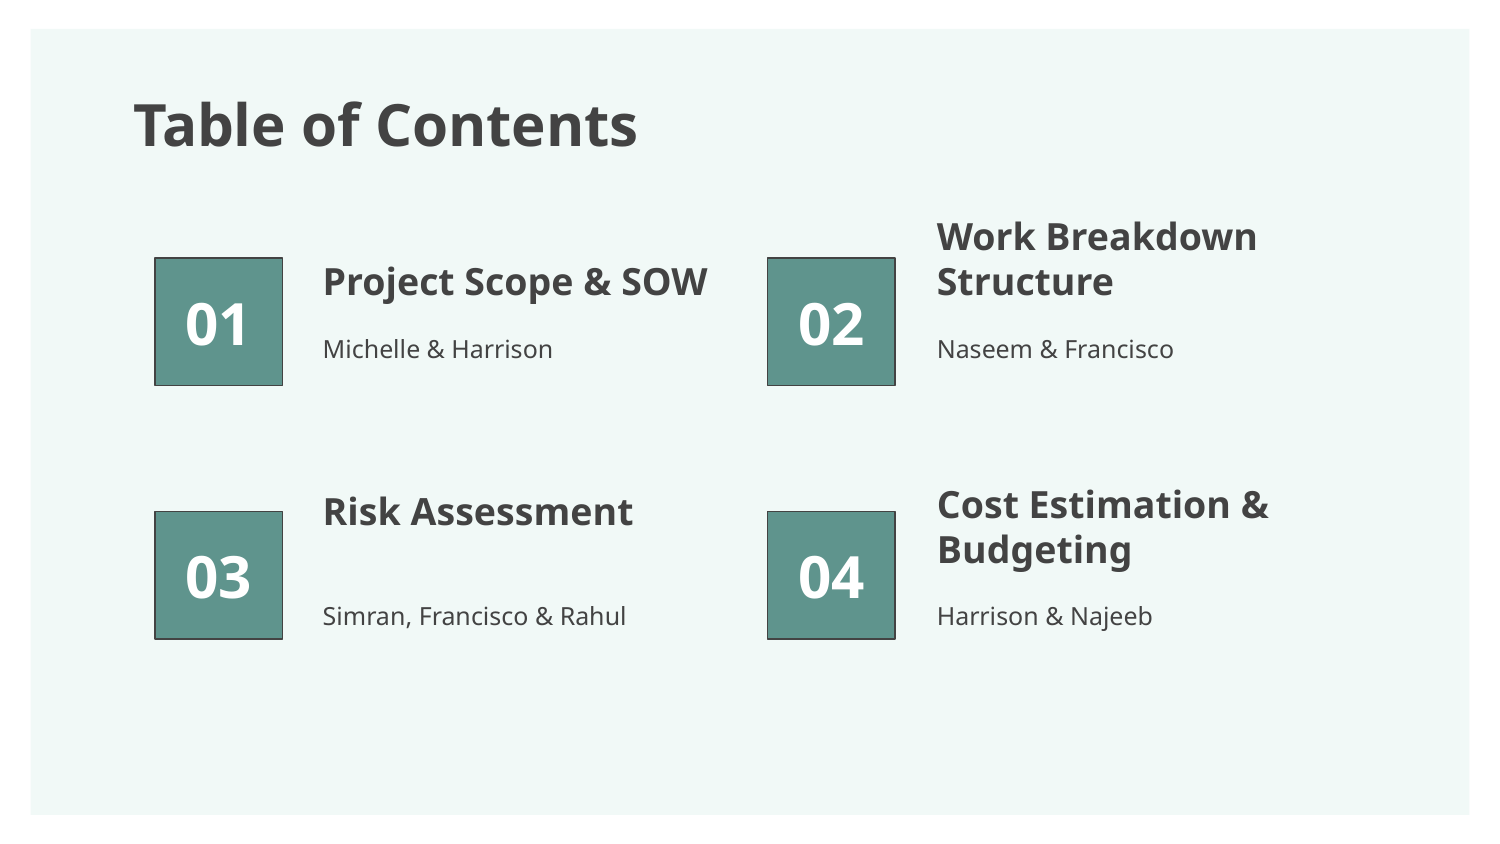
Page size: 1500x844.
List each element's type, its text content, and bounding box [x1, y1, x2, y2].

title Risk Assessment [307, 432, 732, 548]
subtitle Harrison & Najeeb [921, 585, 1346, 680]
subtitle Naseem & Francisco [921, 318, 1346, 413]
title 04 [767, 511, 896, 640]
title Table of Contents [118, 72, 1382, 167]
subtitle Simran, Francisco & Rahul [307, 585, 732, 680]
title Project Scope & SOW [307, 190, 732, 318]
title Work Breakdown Structure [921, 245, 1346, 318]
title Cost Estimation & Budgeting [921, 470, 1346, 585]
title 03 [154, 511, 283, 640]
title 02 [767, 257, 896, 386]
subtitle Michelle & Harrison [307, 318, 732, 413]
title 01 [154, 257, 283, 386]
